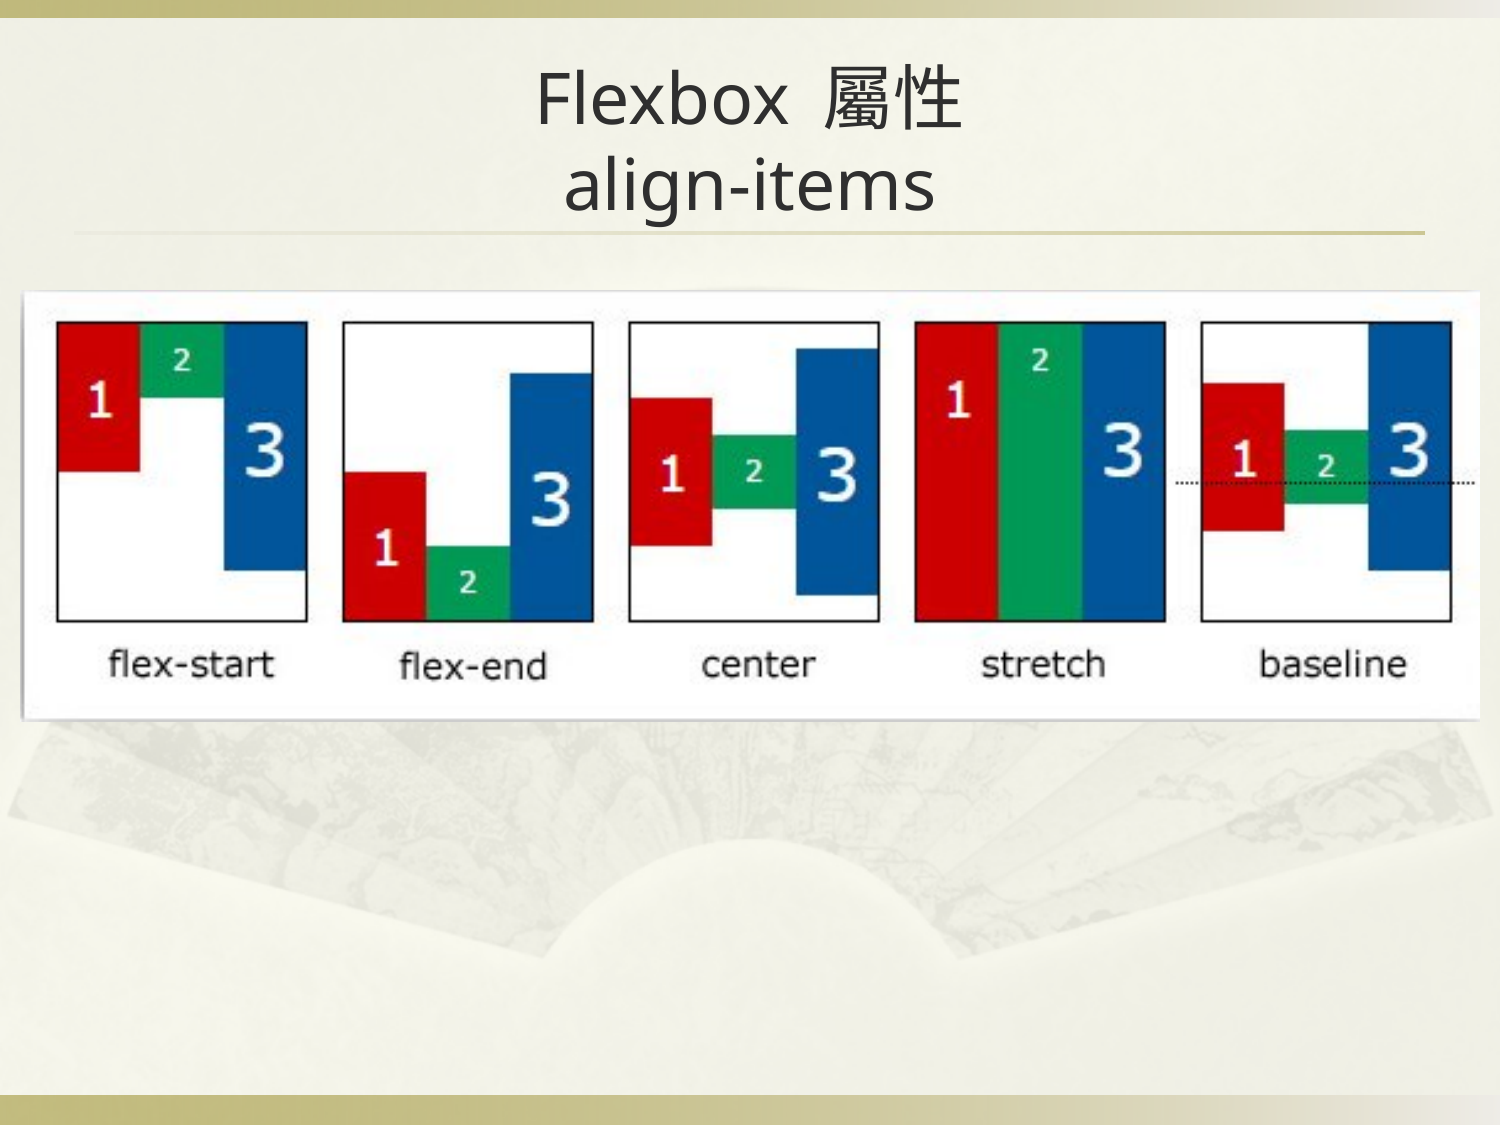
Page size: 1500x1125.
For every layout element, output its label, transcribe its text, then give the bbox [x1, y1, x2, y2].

picture [20, 290, 1480, 723]
title Flexbox 屬性 align-items [75, 45, 1425, 233]
